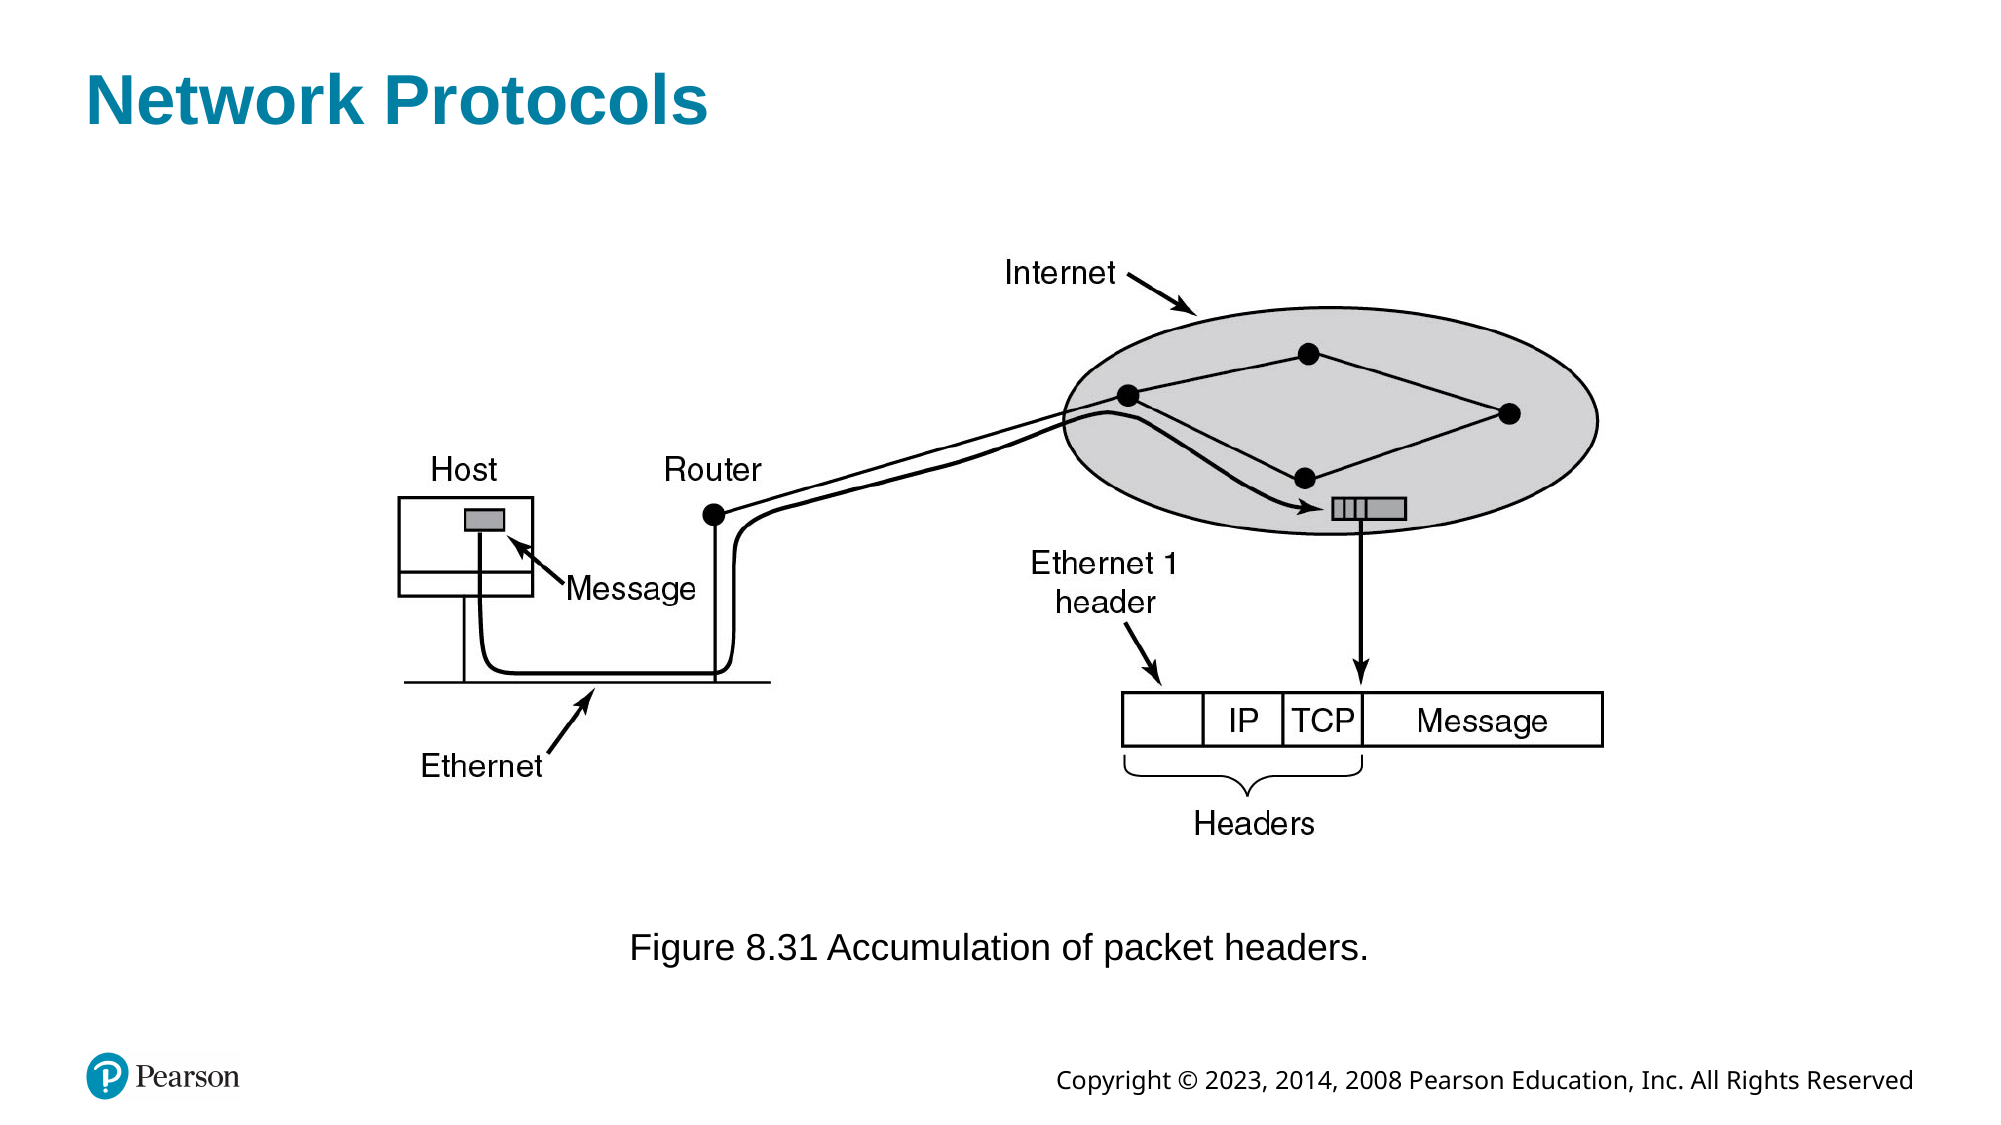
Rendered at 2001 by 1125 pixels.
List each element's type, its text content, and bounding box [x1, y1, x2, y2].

title Network Protocols [85, 0, 1916, 193]
list Figure 8.31 Accumulation of packet headers. [629, 850, 1375, 1125]
picture [85, 1051, 241, 1101]
picture [388, 250, 1612, 841]
